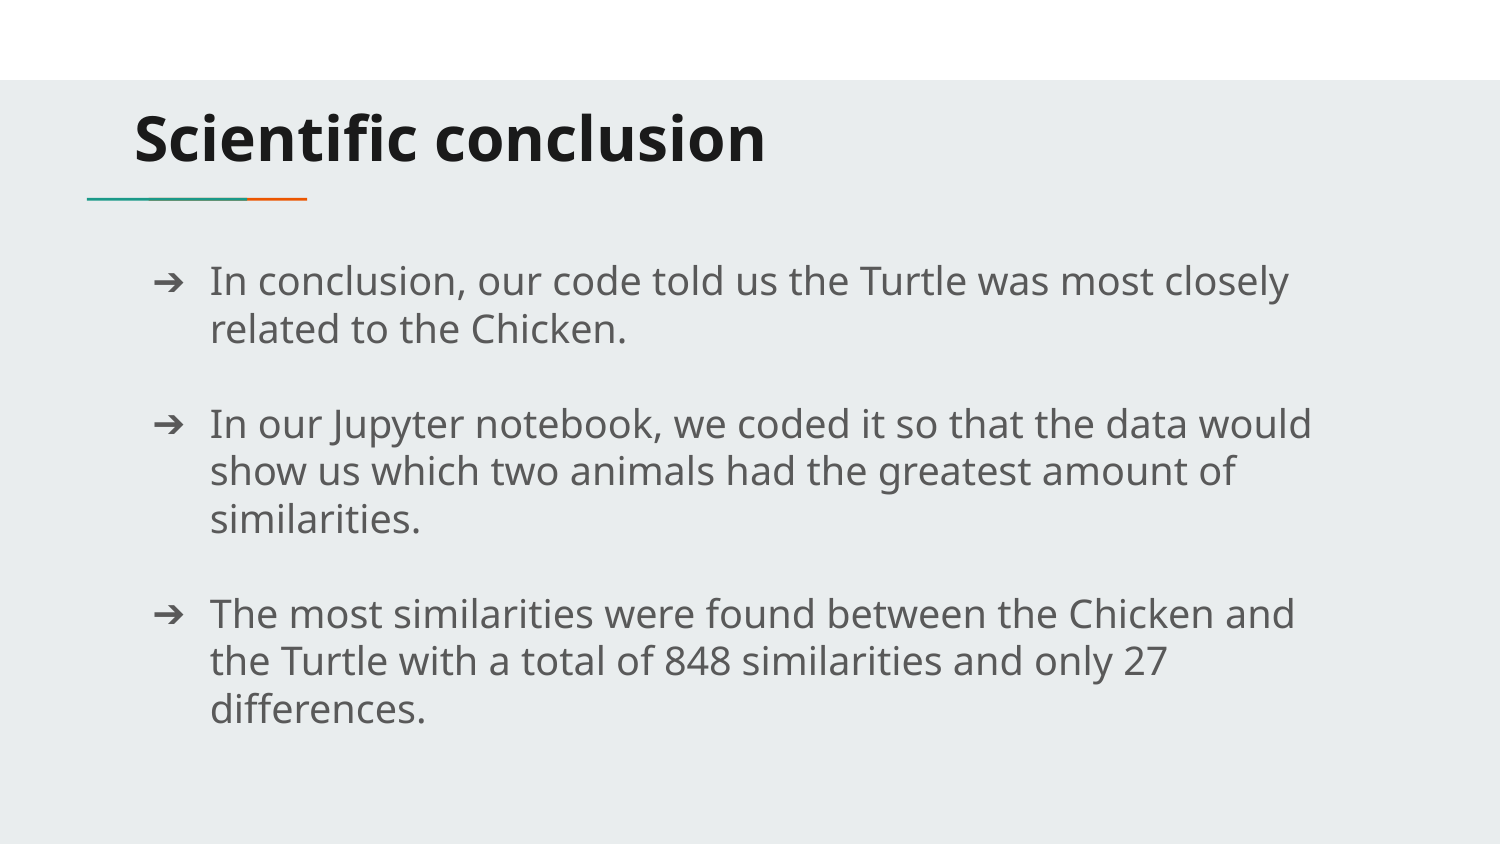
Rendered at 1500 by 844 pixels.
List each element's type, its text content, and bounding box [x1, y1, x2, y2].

title Scientific conclusion [119, 84, 1381, 190]
subtitle In conclusion, our code told us the Turtle was most closely related to the Chicken. In our Jupyter notebook, we coded it so that the data would show us which two animals had the greatest amount of similarities. The most similarities were found between the Chicken and the Turtle with a total of 848 similarities and only 27 differences. [119, 241, 1381, 769]
